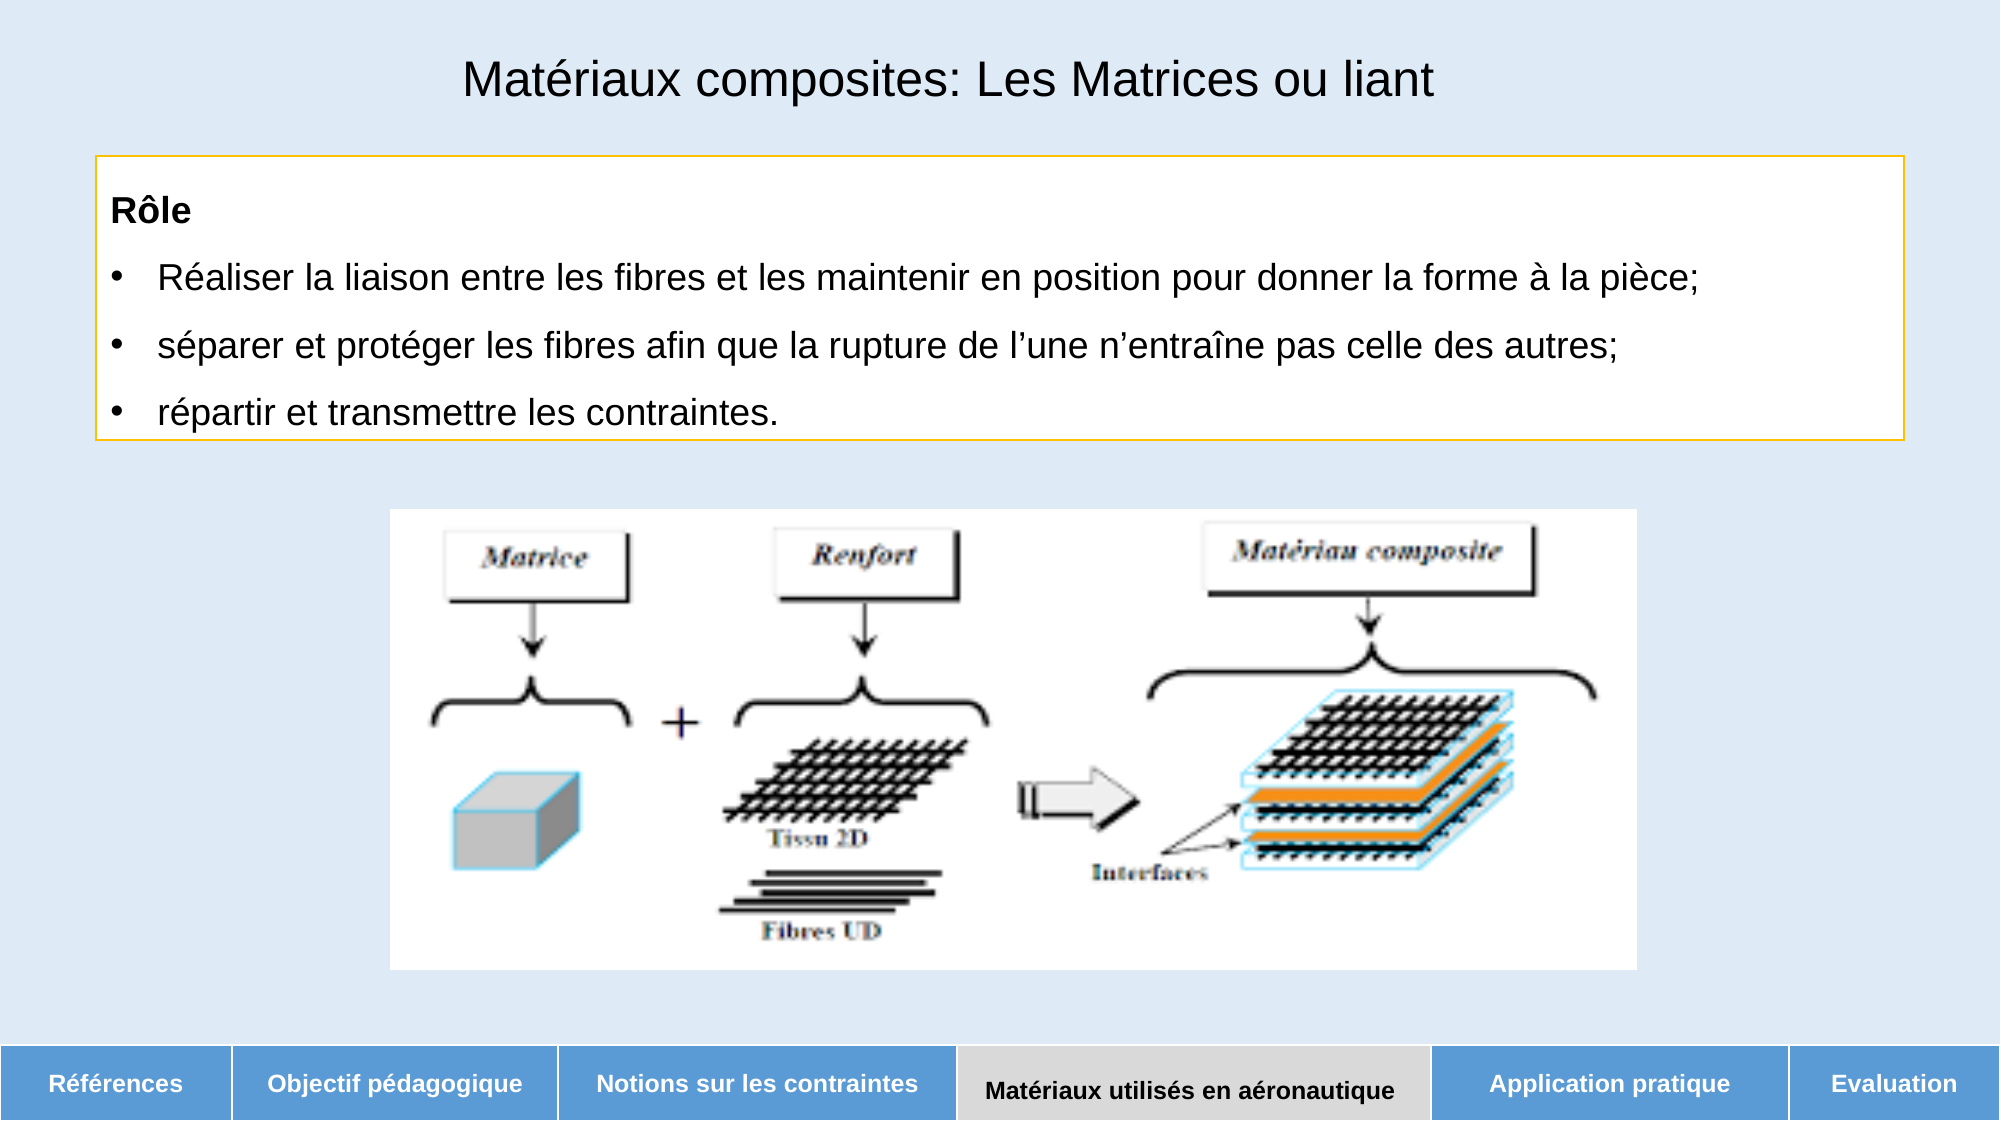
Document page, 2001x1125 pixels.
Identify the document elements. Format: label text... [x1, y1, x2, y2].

table_header Objectif pédagogique [233, 1046, 557, 1120]
table_header Application pratique [1432, 1046, 1788, 1120]
title Matériaux composites: Les Matrices ou liant [447, 20, 1602, 140]
table_header Références [1, 1046, 231, 1120]
picture [390, 509, 1637, 970]
table_header Notions sur les contraintes [559, 1046, 956, 1120]
text_box Rôle Réaliser la liaison entre les fibres et les maintenir en position pour donner la forme à la pièce; séparer et protéger les fibres afin que la rupture de l’une n’entraîne pas celle des autres; répartir et transmettre les contraintes. [95, 155, 1905, 441]
table_header Matériaux utilisés en aéronautique [958, 1046, 1430, 1120]
table_header Evaluation [1790, 1046, 1999, 1120]
